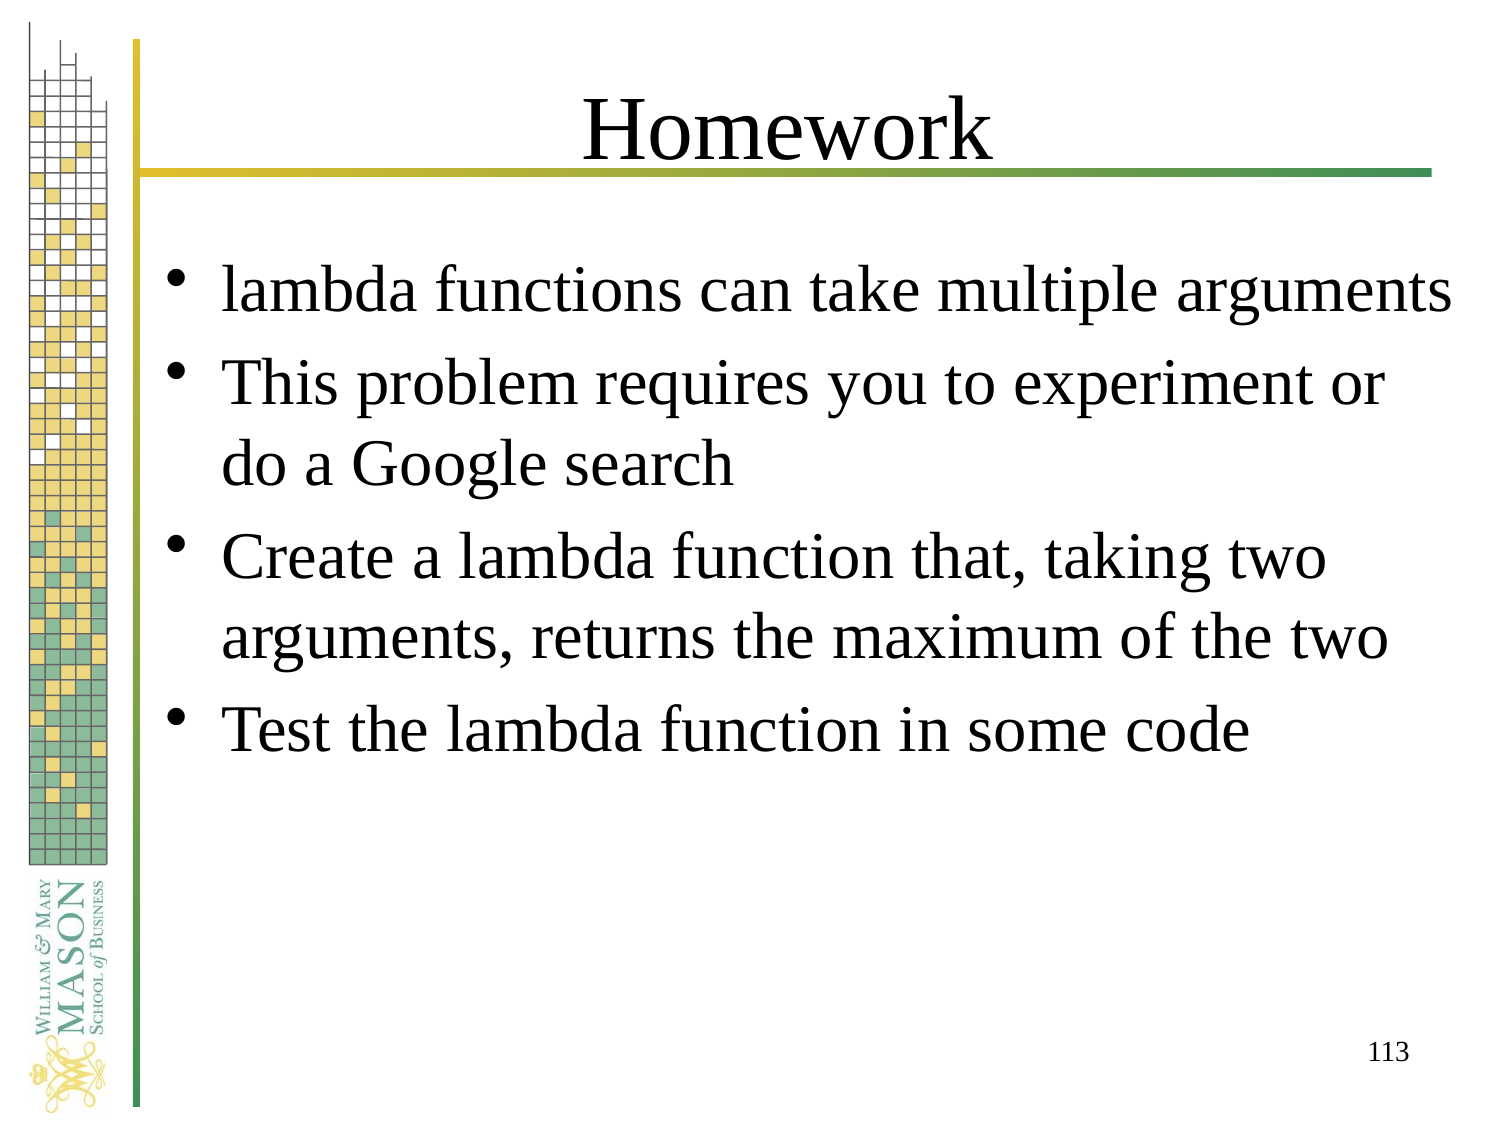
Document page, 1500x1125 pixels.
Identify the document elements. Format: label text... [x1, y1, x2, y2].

title Naming Variables [29, 879, 107, 1113]
title Homework [150, 45, 1425, 200]
slide_number 113 [1048, 1024, 1426, 1103]
list lambda functions can take multiple arguments This problem requires you to experiment or do a Google search Create a lambda function that, taking two arguments, returns the maximum of the two Test the lambda function in some code [150, 237, 1476, 1005]
